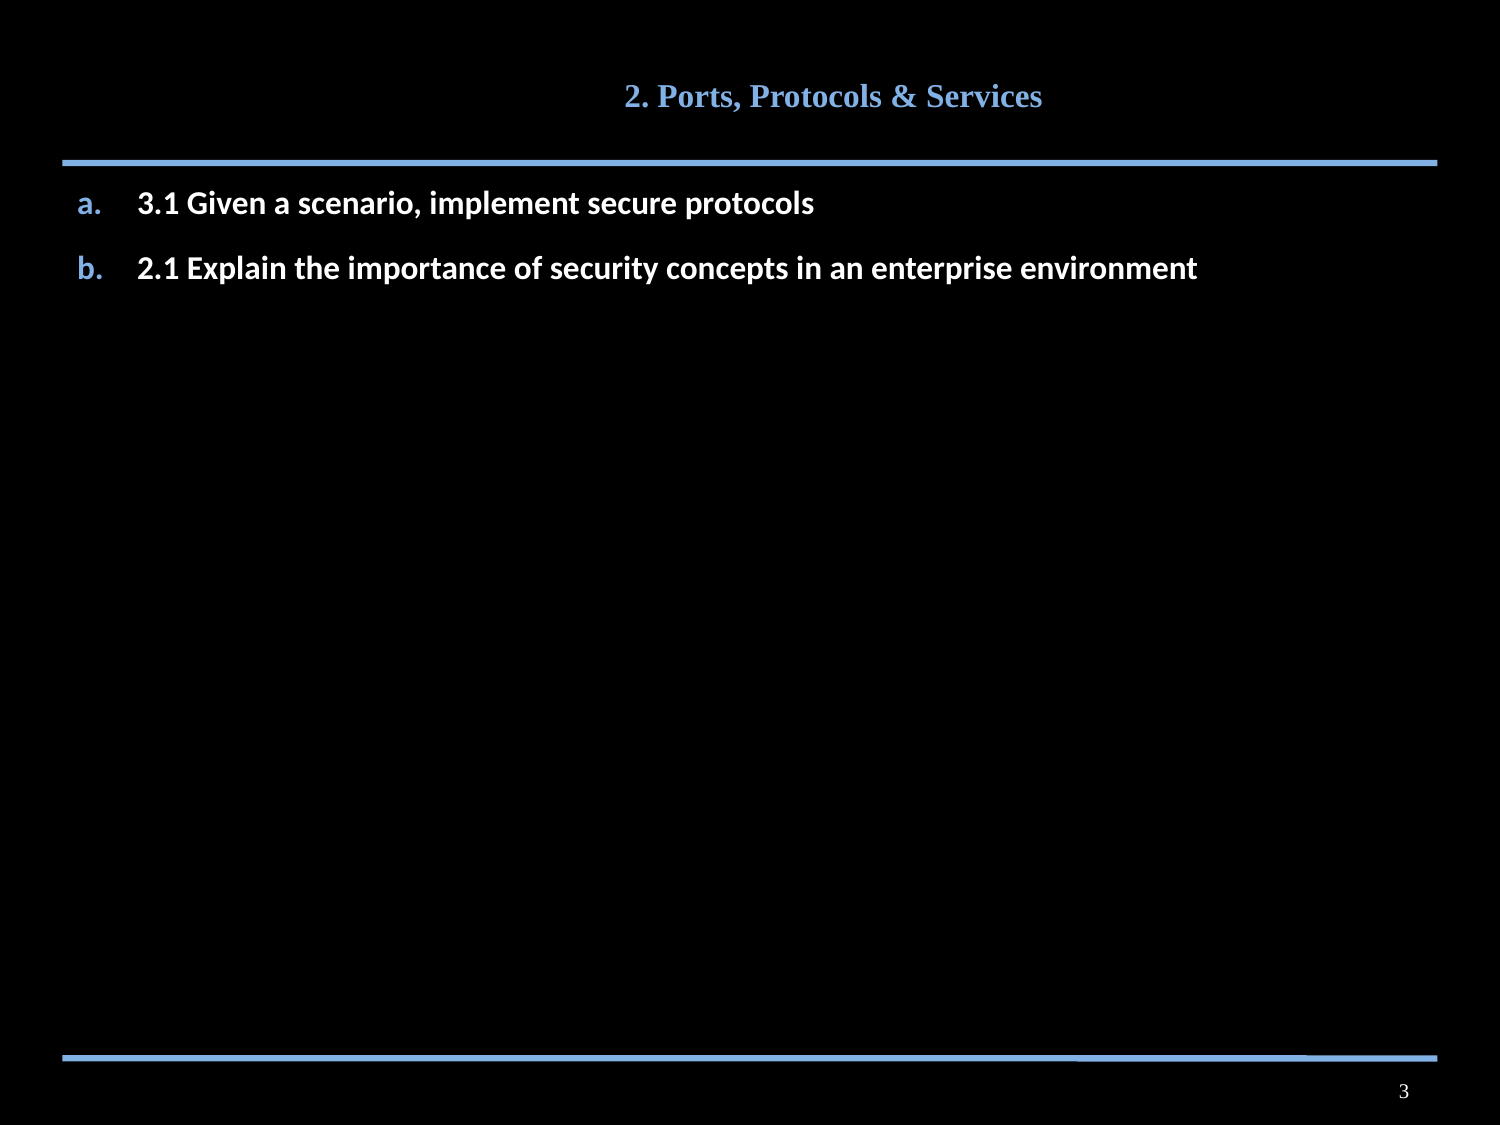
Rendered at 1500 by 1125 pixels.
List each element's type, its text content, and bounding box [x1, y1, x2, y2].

list 3.1 Given a scenario, implement secure protocols 2.1 Explain the importance of security concepts in an enterprise environment [62, 173, 1442, 1052]
slide_number 3 [1310, 1070, 1499, 1121]
title 2. Ports, Protocols & Services [227, 12, 1440, 175]
